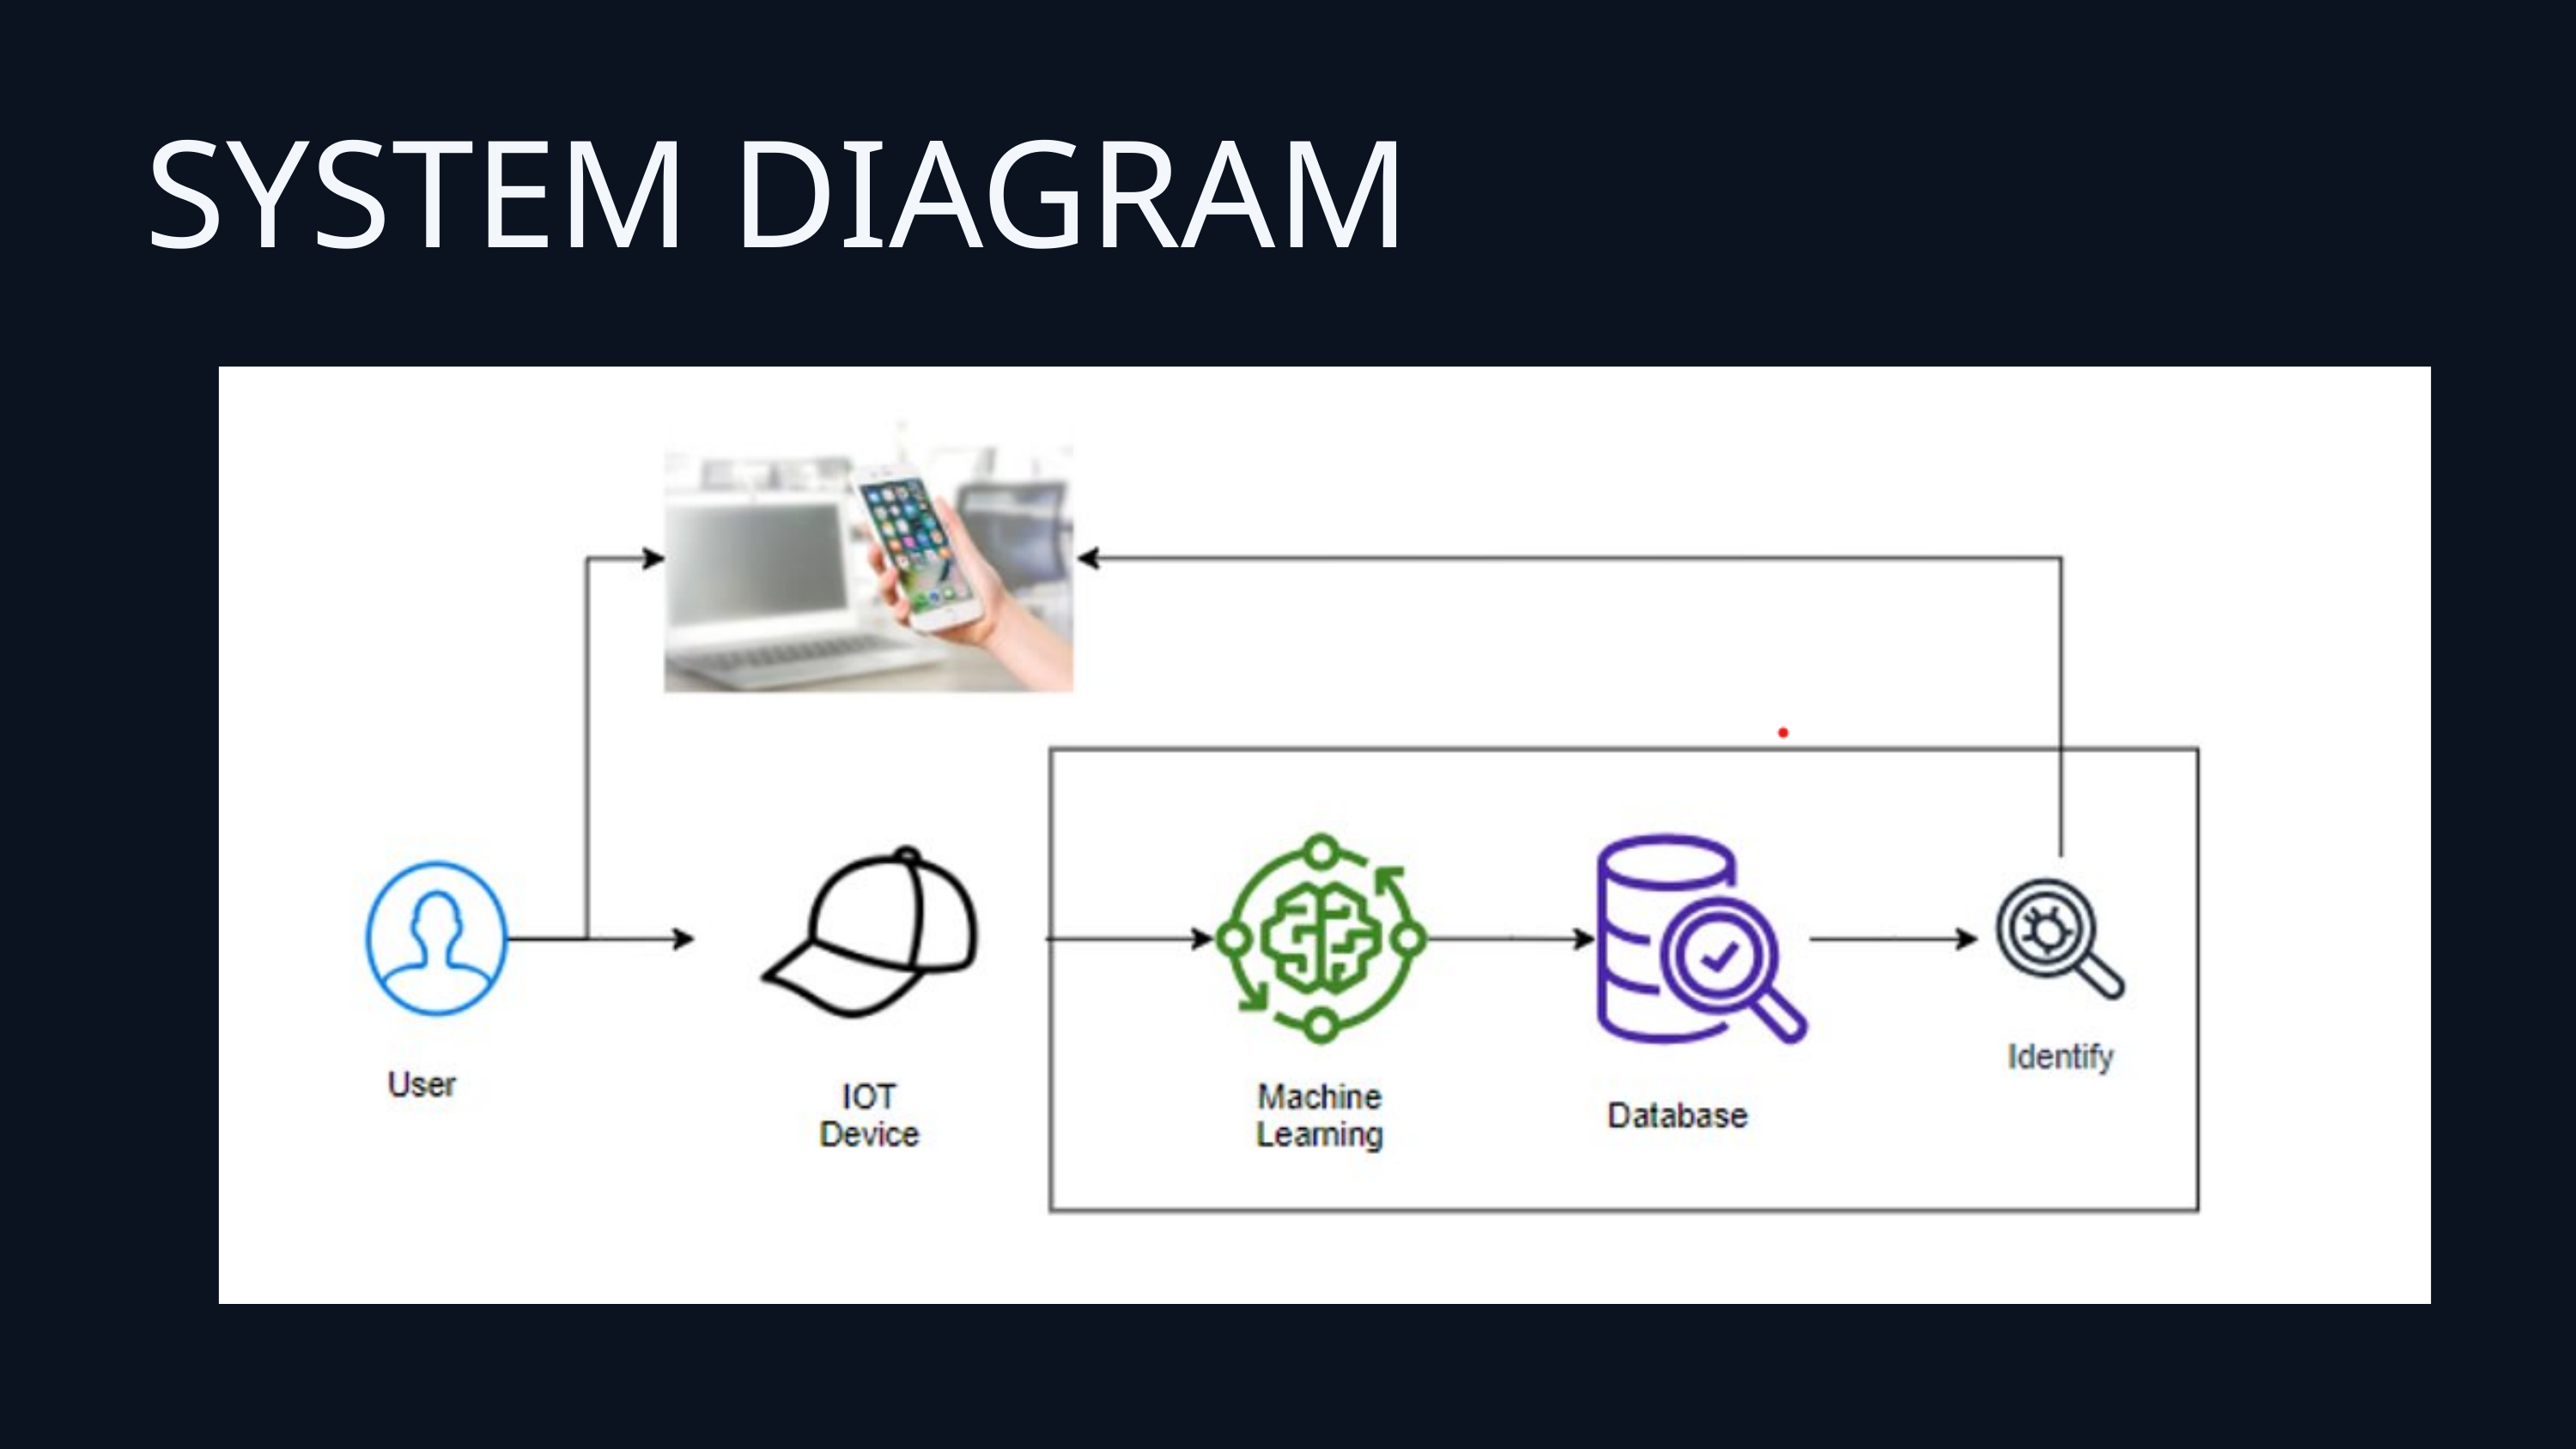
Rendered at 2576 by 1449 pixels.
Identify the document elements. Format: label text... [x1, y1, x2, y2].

text_box SYSTEM DIAGRAM​ ​ [144, 131, 1756, 423]
text_box [218, 367, 2432, 1304]
